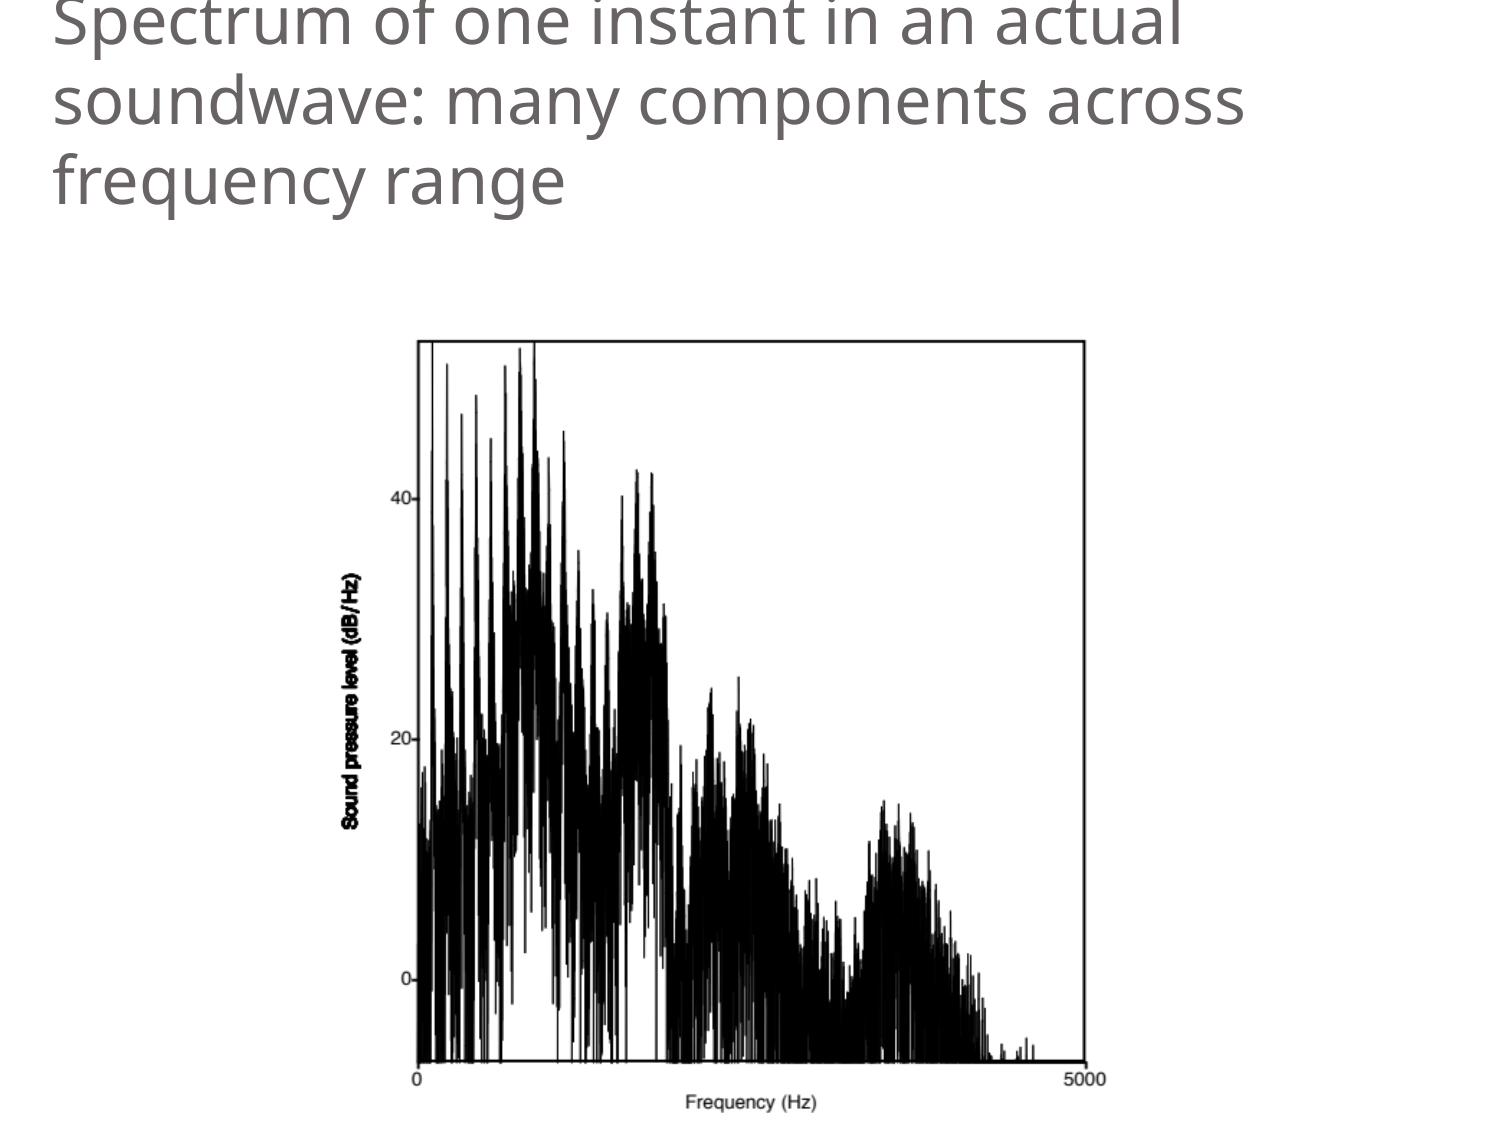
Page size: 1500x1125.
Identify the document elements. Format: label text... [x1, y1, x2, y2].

picture [337, 287, 1163, 1113]
title Spectrum of one instant in an actual soundwave: many components across frequency range [37, 44, 1500, 233]
